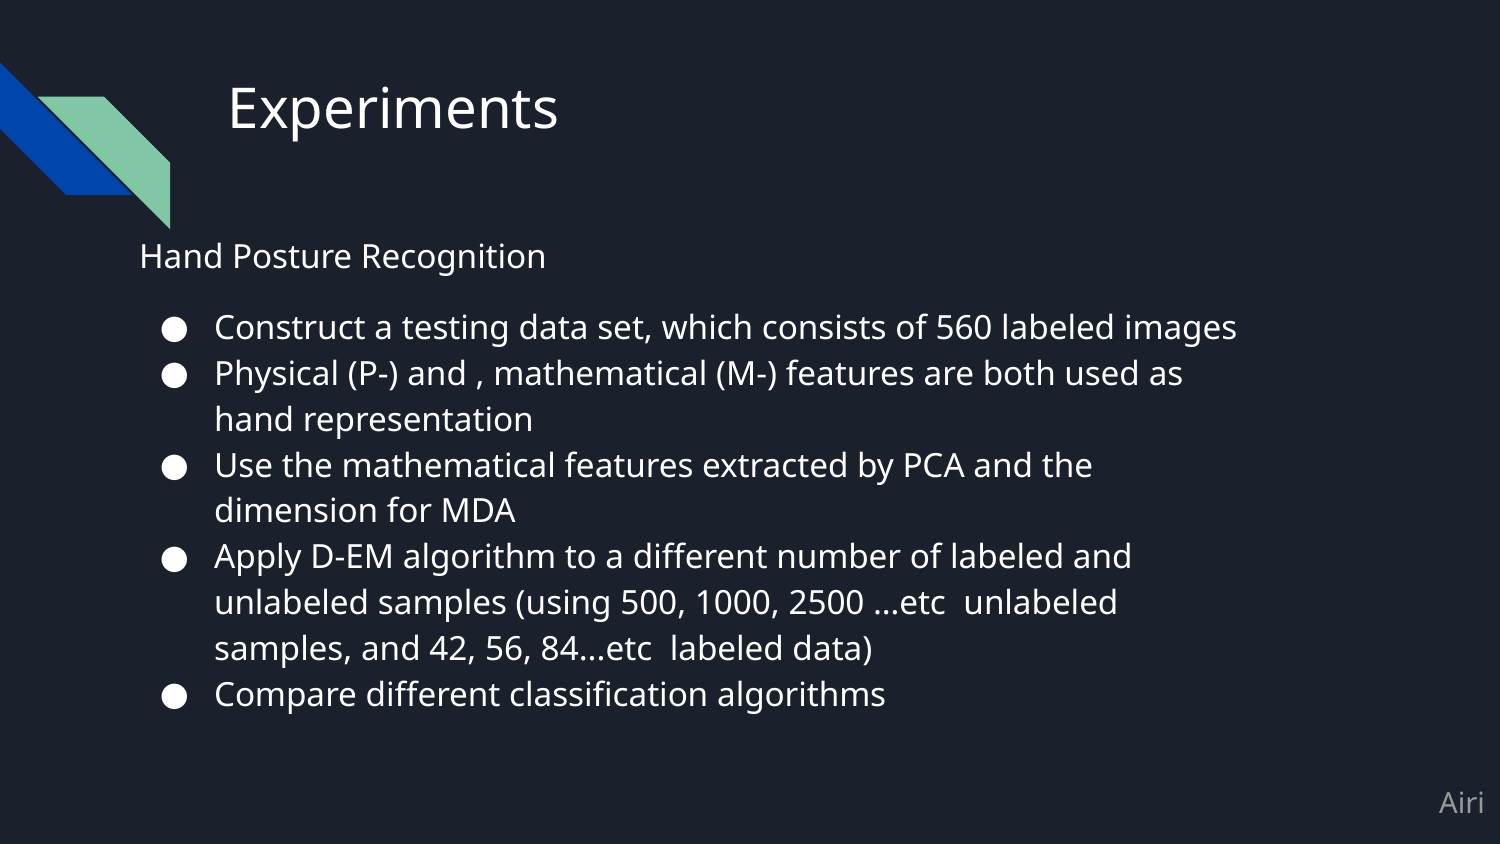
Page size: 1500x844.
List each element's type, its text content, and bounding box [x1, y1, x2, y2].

list Hand Posture Recognition Construct a testing data set, which consists of 560 labeled images Physical (P-) and , mathematical (M-) features are both used as hand representation Use the mathematical features extracted by PCA and the dimension for MDA Apply D-EM algorithm to a different number of labeled and unlabeled samples (using 500, 1000, 2500 …etc unlabeled samples, and 42, 56, 84...etc labeled data) Compare different classification algorithms [124, 214, 1279, 753]
text_box Airi [1346, 769, 1500, 835]
title Experiments [212, 64, 1368, 215]
